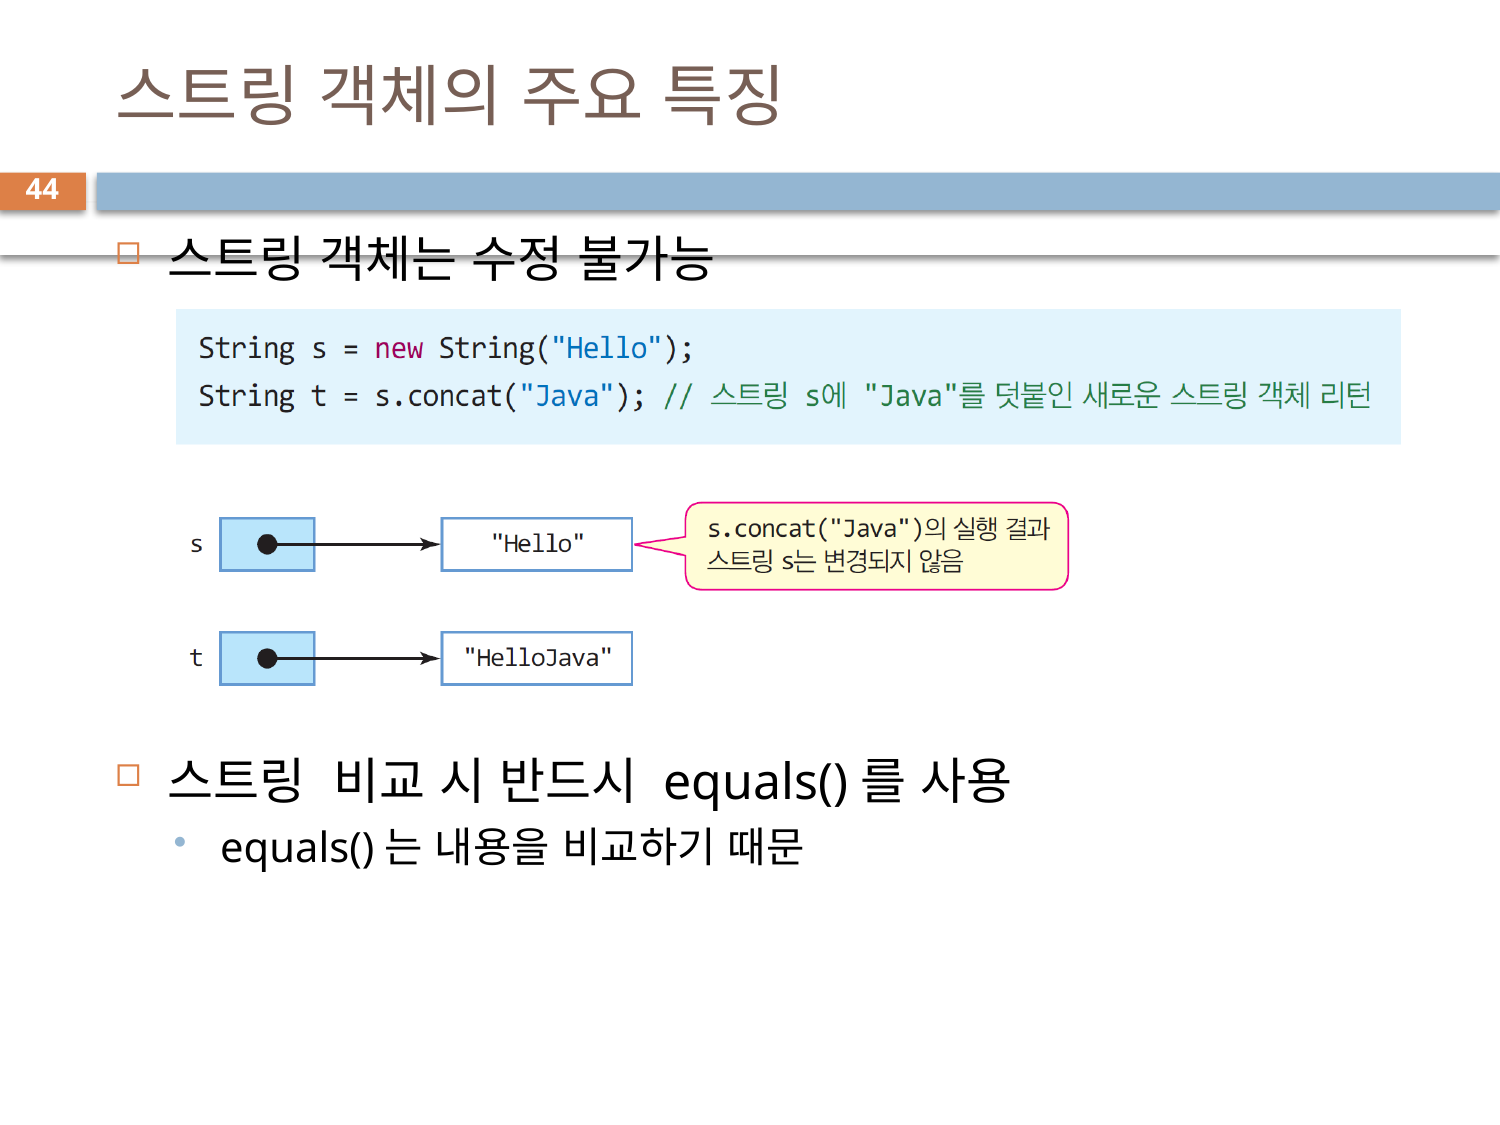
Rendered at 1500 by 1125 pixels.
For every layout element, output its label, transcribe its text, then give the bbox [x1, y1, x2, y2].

picture [168, 479, 1088, 705]
list 스트링 객체는 수정 불가능 스트링 비교 시 반드시 equals()를 사용 equals()는 내용을 비교하기 때문 [100, 219, 1438, 1047]
picture [167, 302, 1402, 453]
slide_number 44 [0, 170, 87, 211]
title 스트링 객체의 주요 특징 [100, 37, 1438, 149]
